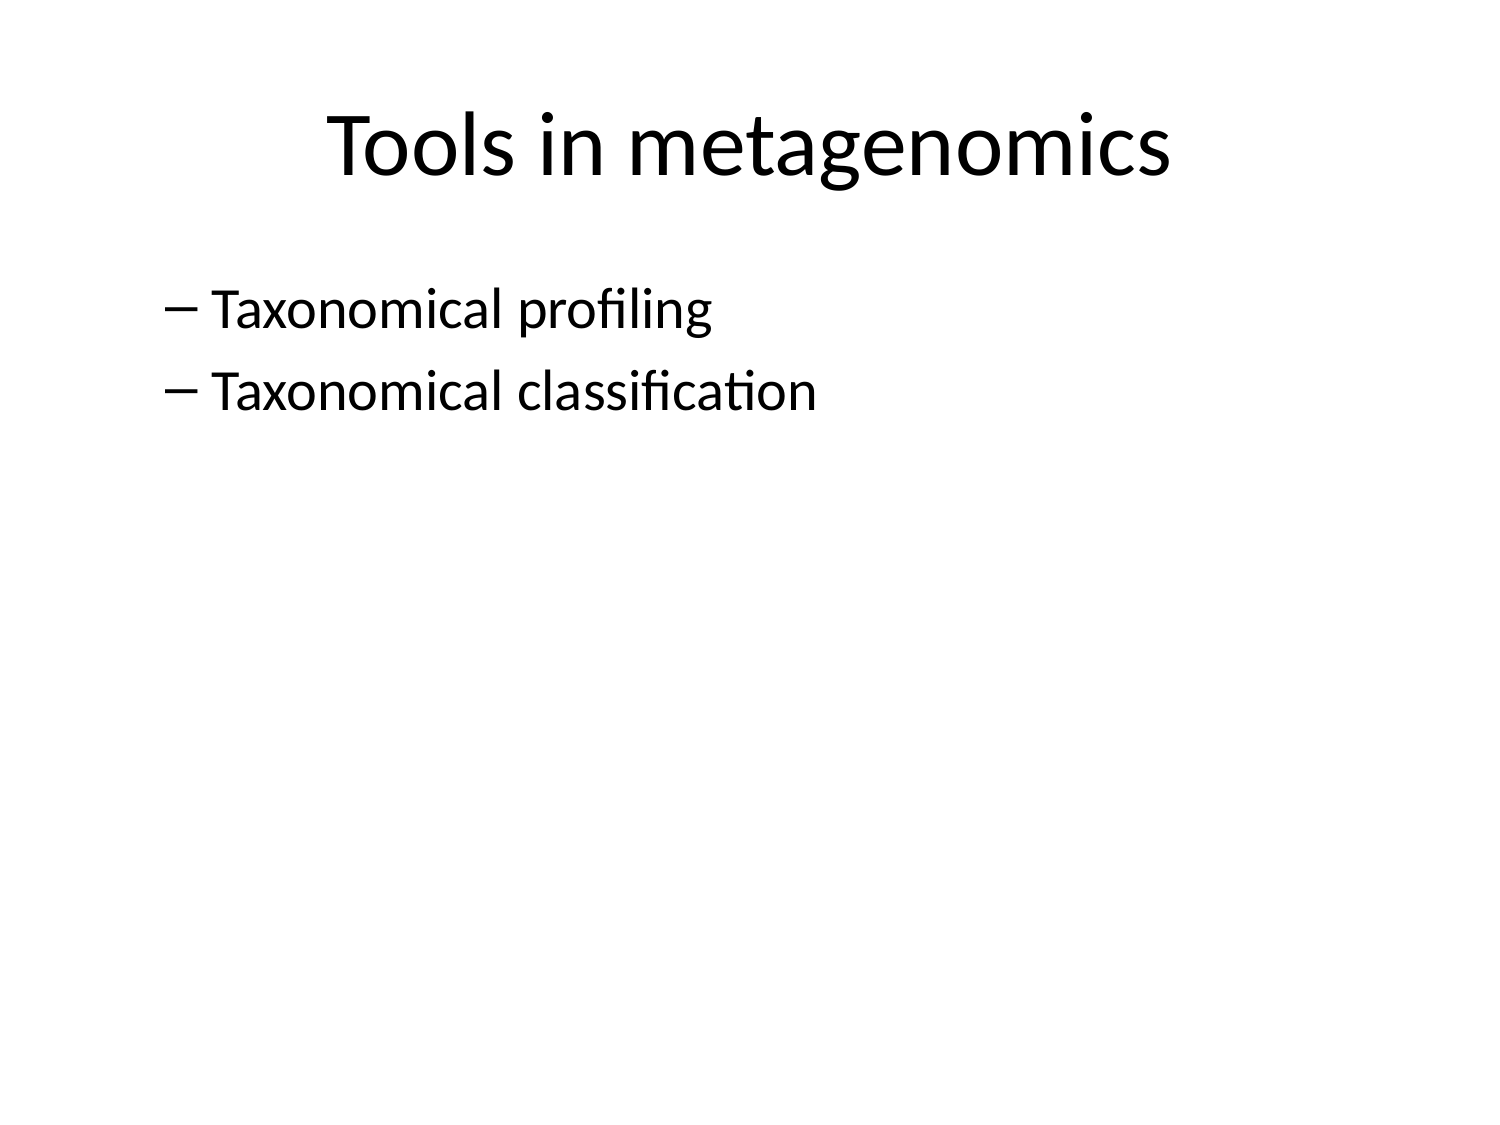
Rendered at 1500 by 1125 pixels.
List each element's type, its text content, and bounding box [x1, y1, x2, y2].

list Taxonomical profiling Taxonomical classification [75, 262, 1425, 1005]
title Tools in metagenomics [75, 45, 1425, 233]
